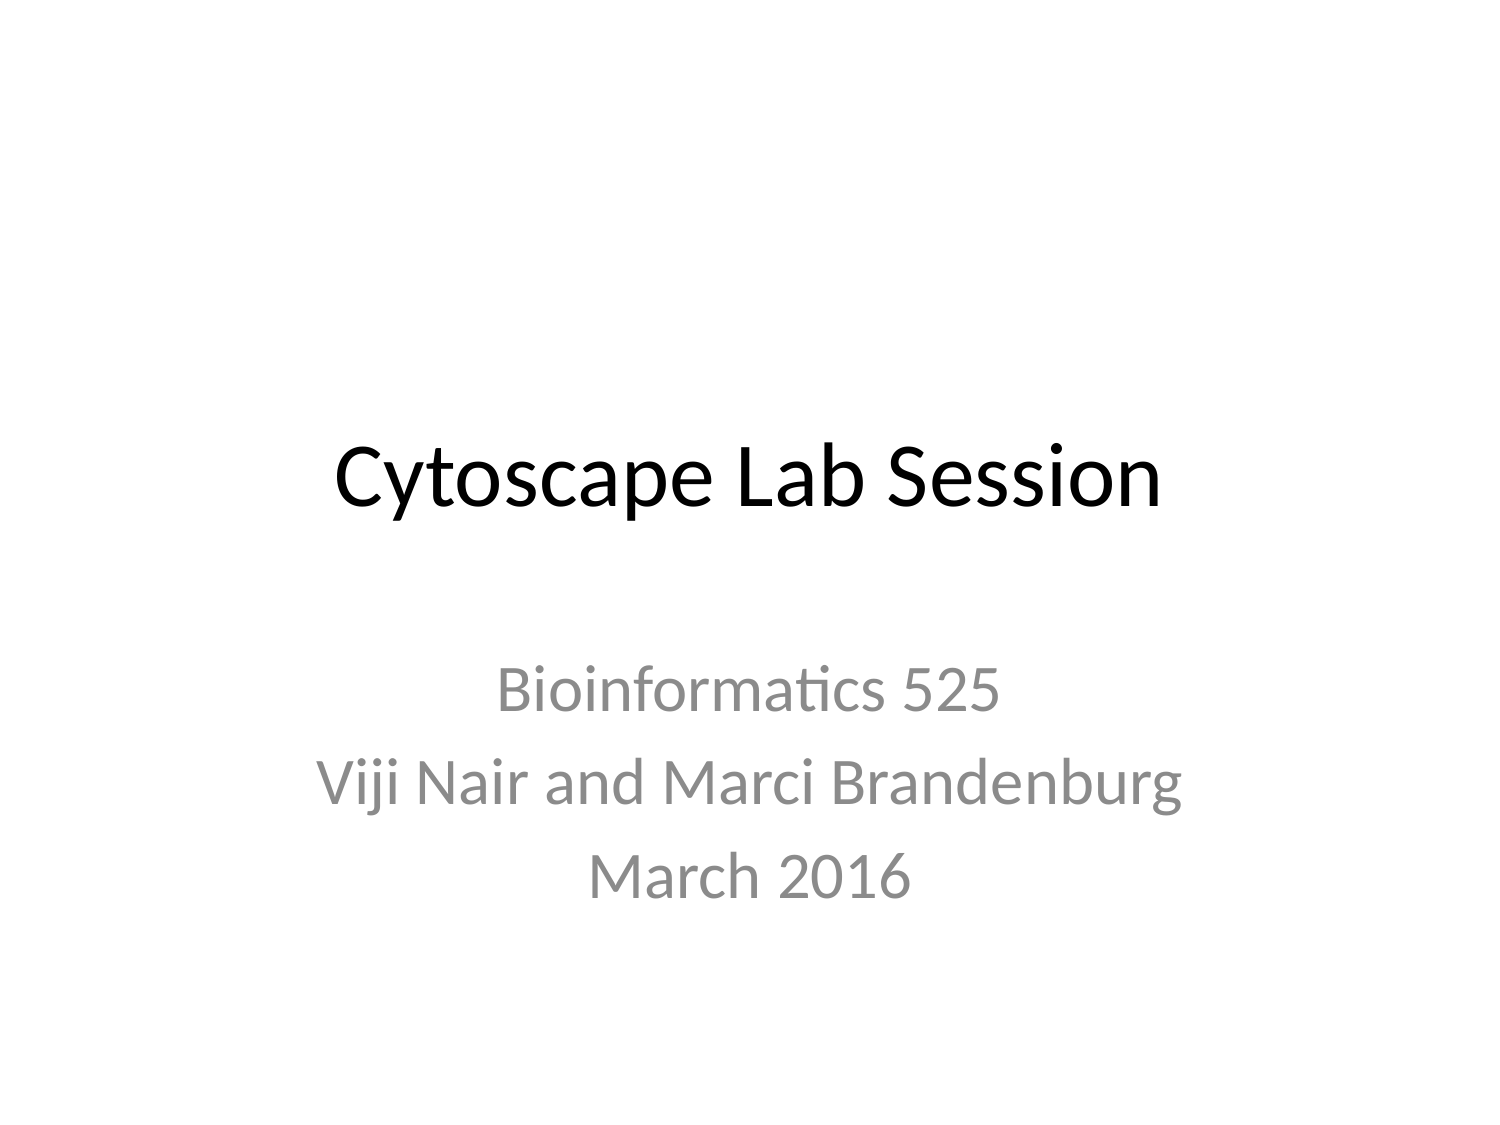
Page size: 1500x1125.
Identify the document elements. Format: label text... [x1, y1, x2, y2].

title Cytoscape Lab Session [112, 349, 1388, 591]
subtitle Bioinformatics 525 Viji Nair and Marci Brandenburg March 2016 [225, 637, 1275, 925]
